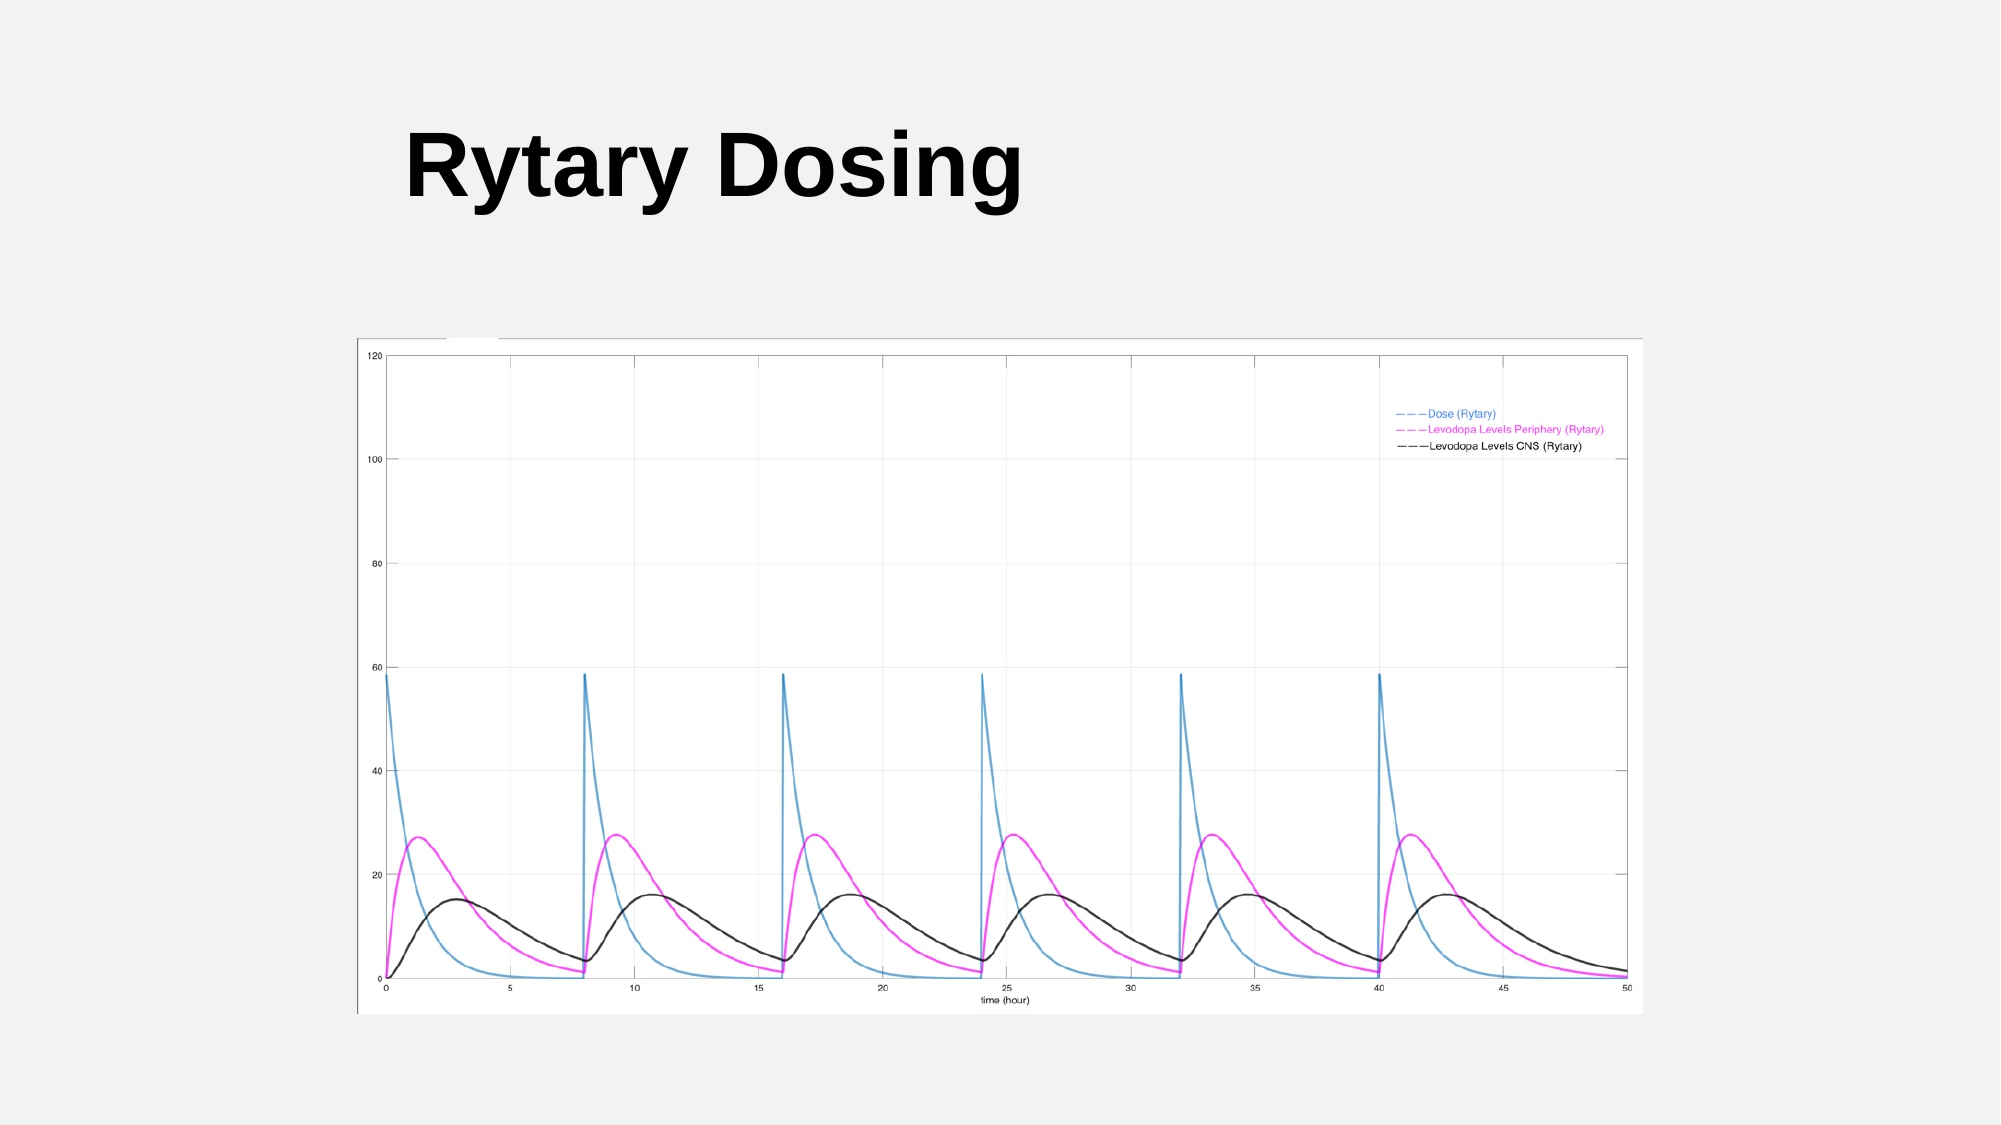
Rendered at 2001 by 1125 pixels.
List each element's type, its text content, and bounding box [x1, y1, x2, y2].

title Rytary Dosing [389, 40, 1611, 224]
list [357, 337, 1643, 1014]
